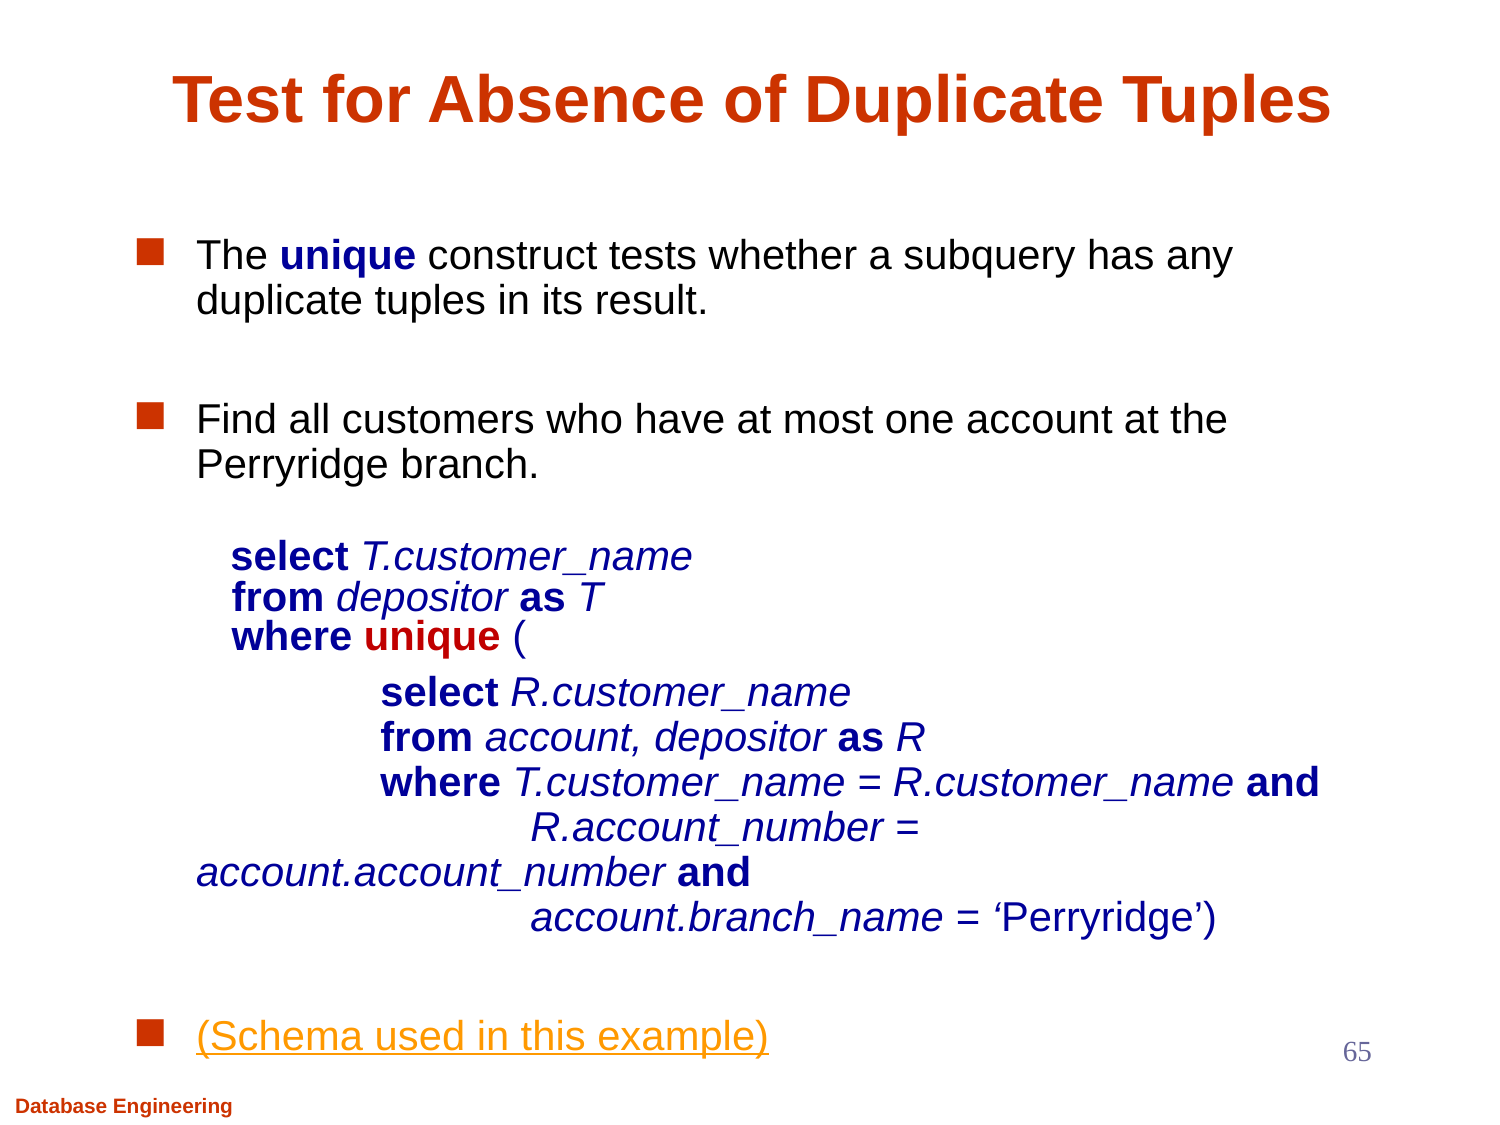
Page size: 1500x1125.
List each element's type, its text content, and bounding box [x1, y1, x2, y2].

title Test for Absence of Duplicate Tuples [90, 32, 1416, 144]
list The unique construct tests whether a subquery has any duplicate tuples in its result. Find all customers who have at most one account at the Perryridge branch. select T.customer_name from depositor as T where unique ( select R.customer_name from account, depositor as R where T.customer_name = R.customer_name and R.account_number = account.account_number and account.branch_name = ‘Perryridge’) (Schema used in this example) [124, 225, 1406, 944]
slide_number 65 [1074, 1024, 1388, 1101]
